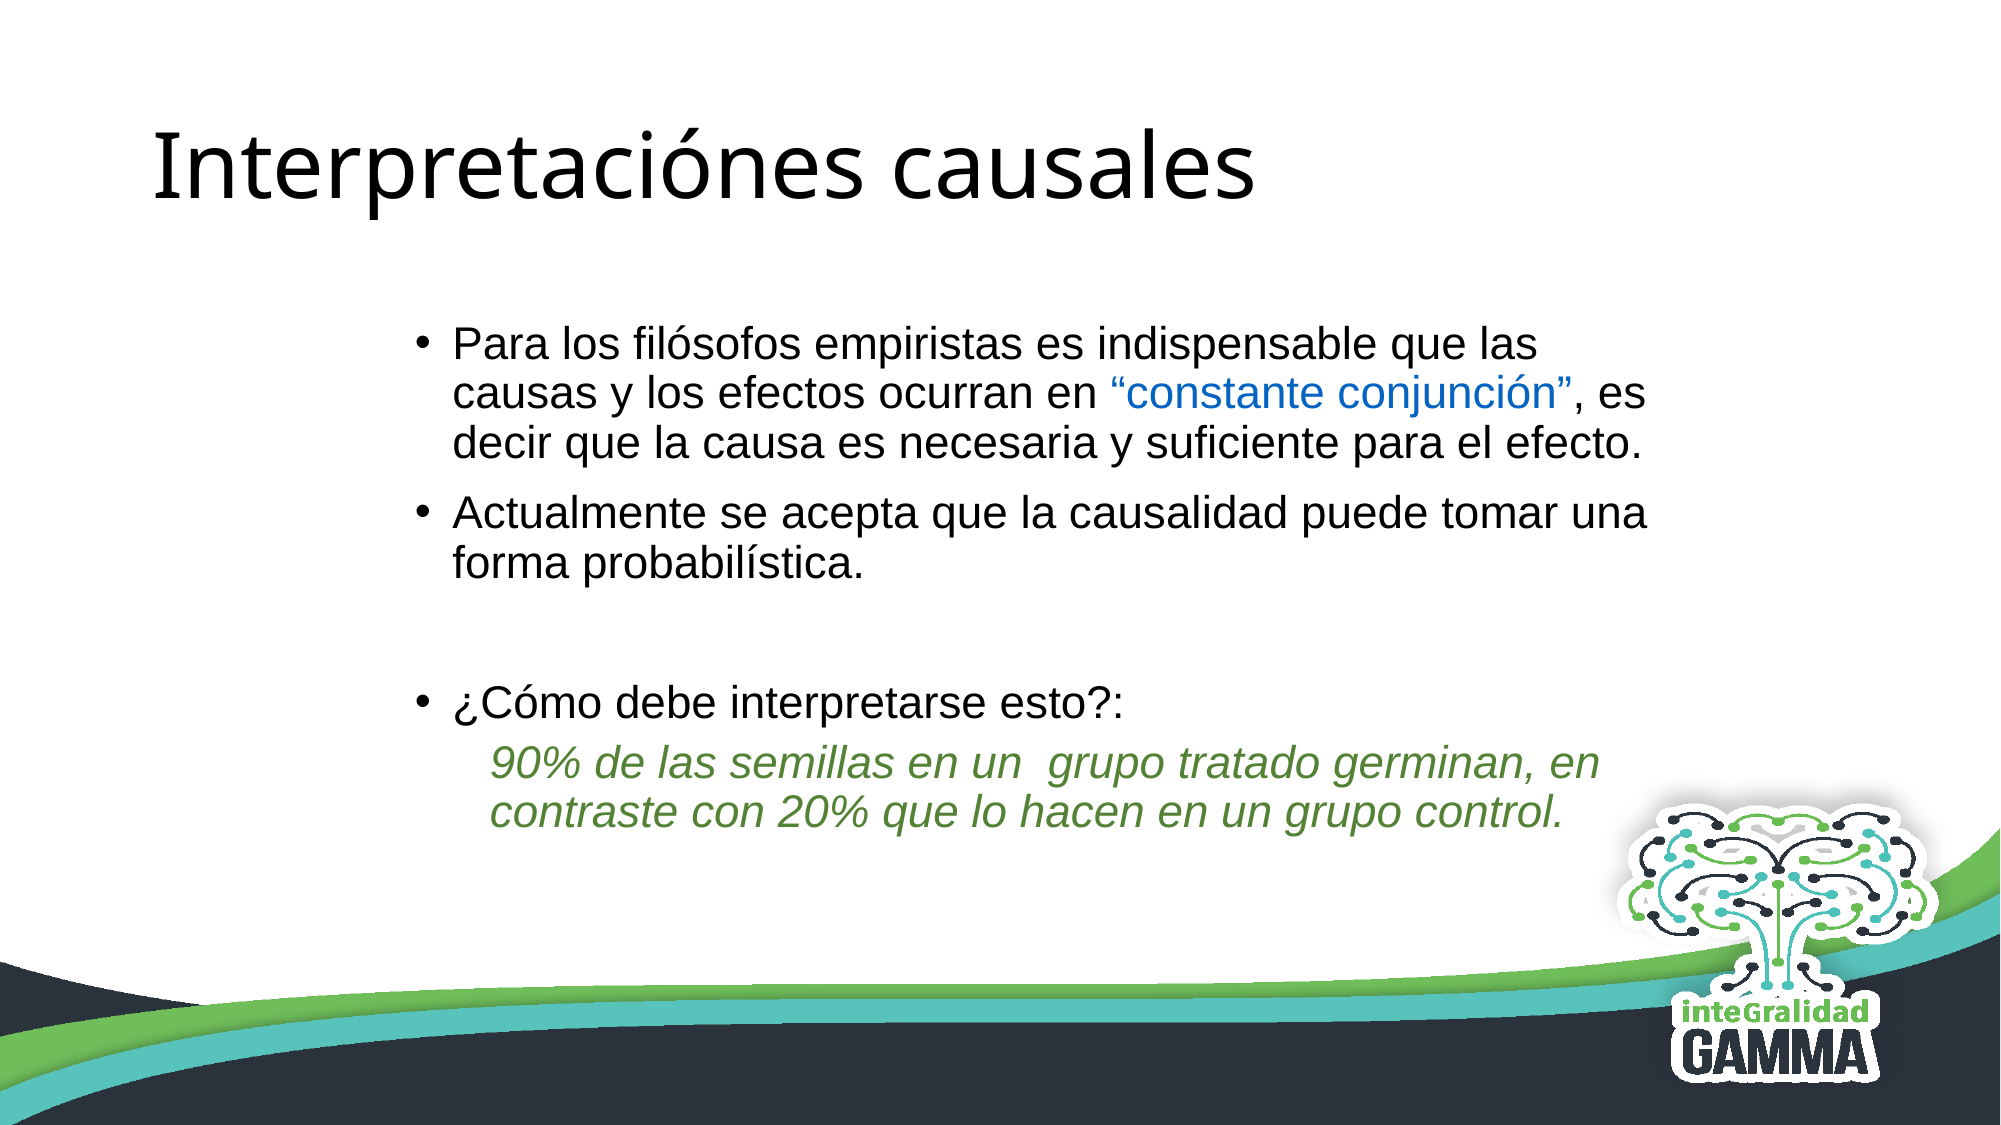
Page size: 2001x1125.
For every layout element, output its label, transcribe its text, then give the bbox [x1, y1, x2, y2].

list Para los filósofos empiristas es indispensable que las causas y los efectos ocurran en “constante conjunción”, es decir que la causa es necesaria y suficiente para el efecto. Actualmente se acepta que la causalidad puede tomar una forma probabilística. ¿Cómo debe interpretarse esto?: 90% de las semillas en un grupo tratado germinan, en contraste con 20% que lo hacen en un grupo control. [399, 312, 1700, 1050]
title Interpretaciónes causales [137, 59, 1863, 278]
picture [0, 0, 2001, 1125]
